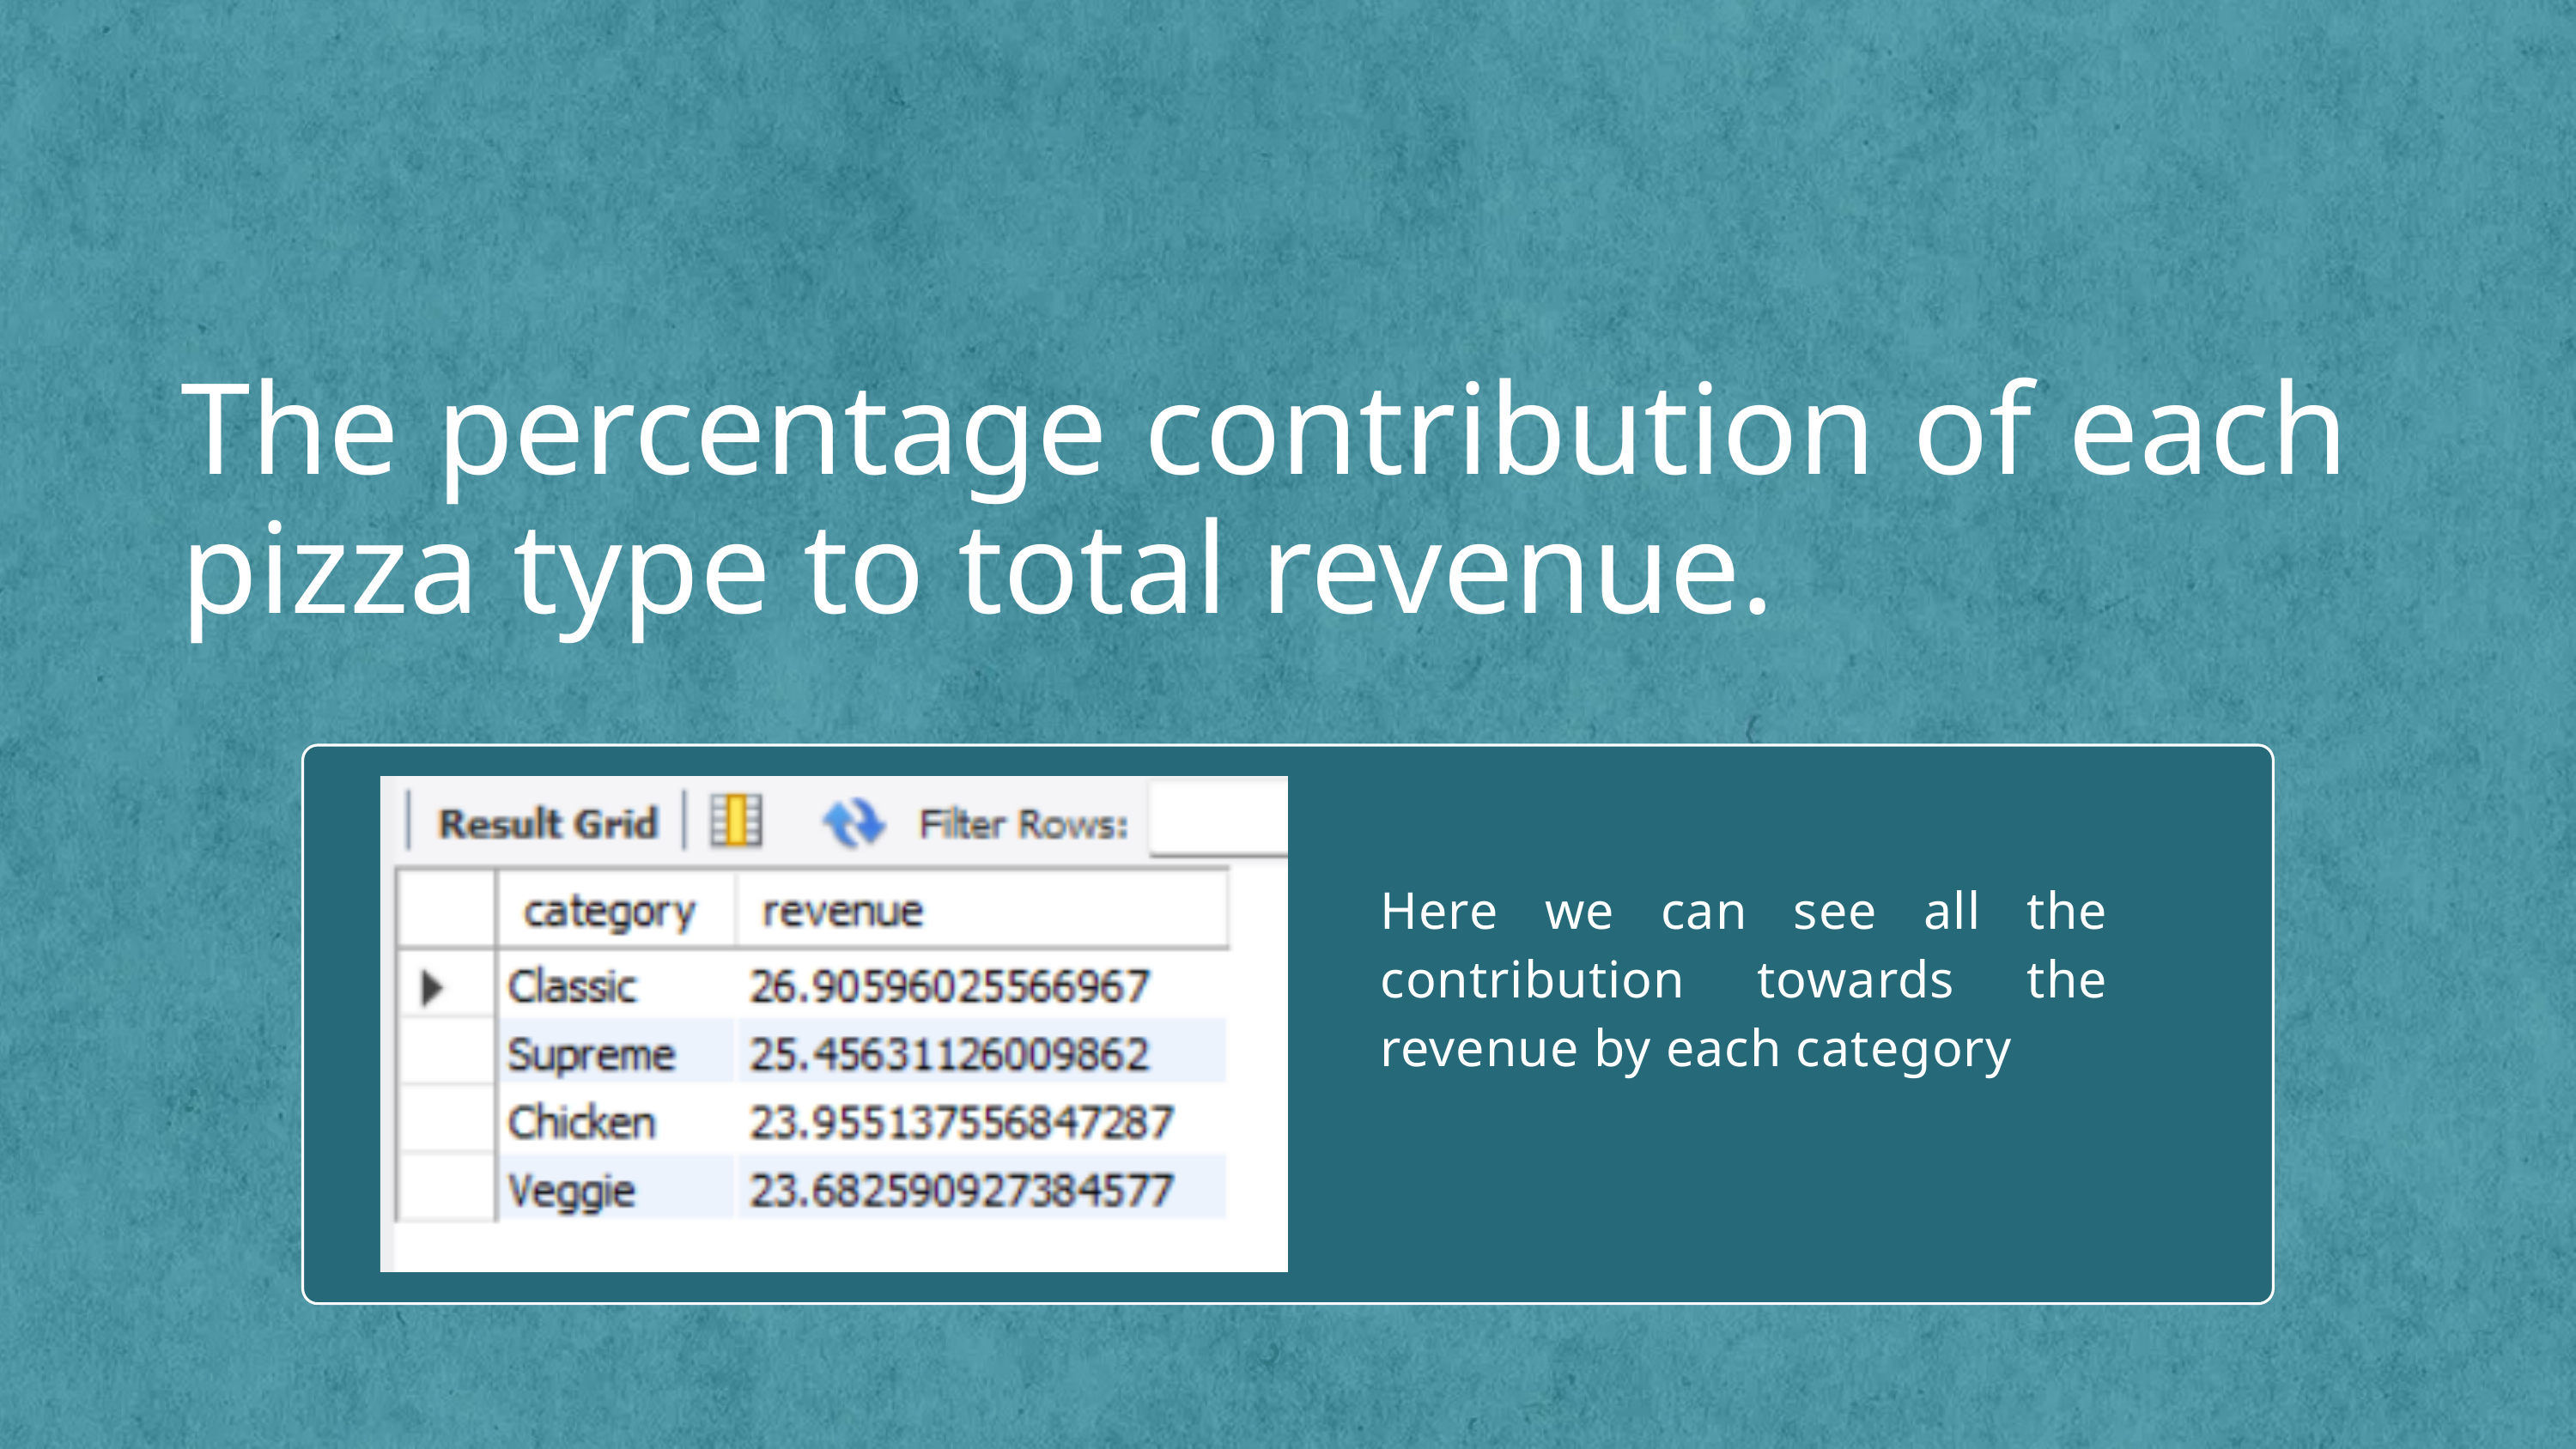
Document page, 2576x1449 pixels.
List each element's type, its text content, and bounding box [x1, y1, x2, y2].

text_box The percentage contribution of each pizza type to total revenue. [180, 359, 2350, 919]
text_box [302, 744, 2274, 1304]
text_box [0, 0, 2576, 1449]
